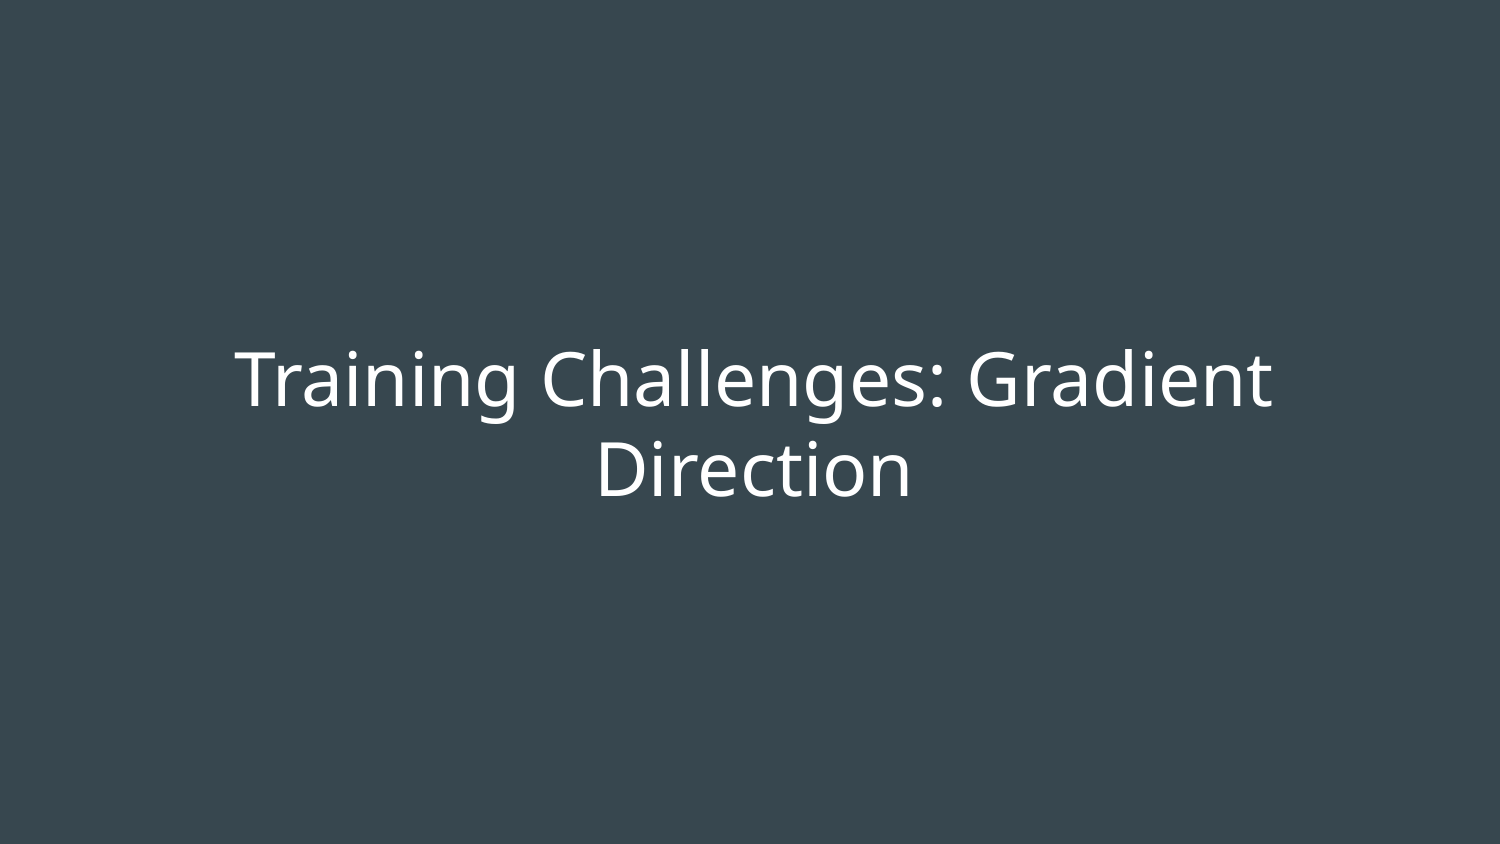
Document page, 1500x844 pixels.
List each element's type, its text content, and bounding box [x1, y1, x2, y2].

title Training Challenges: Gradient Direction [110, 351, 1399, 493]
